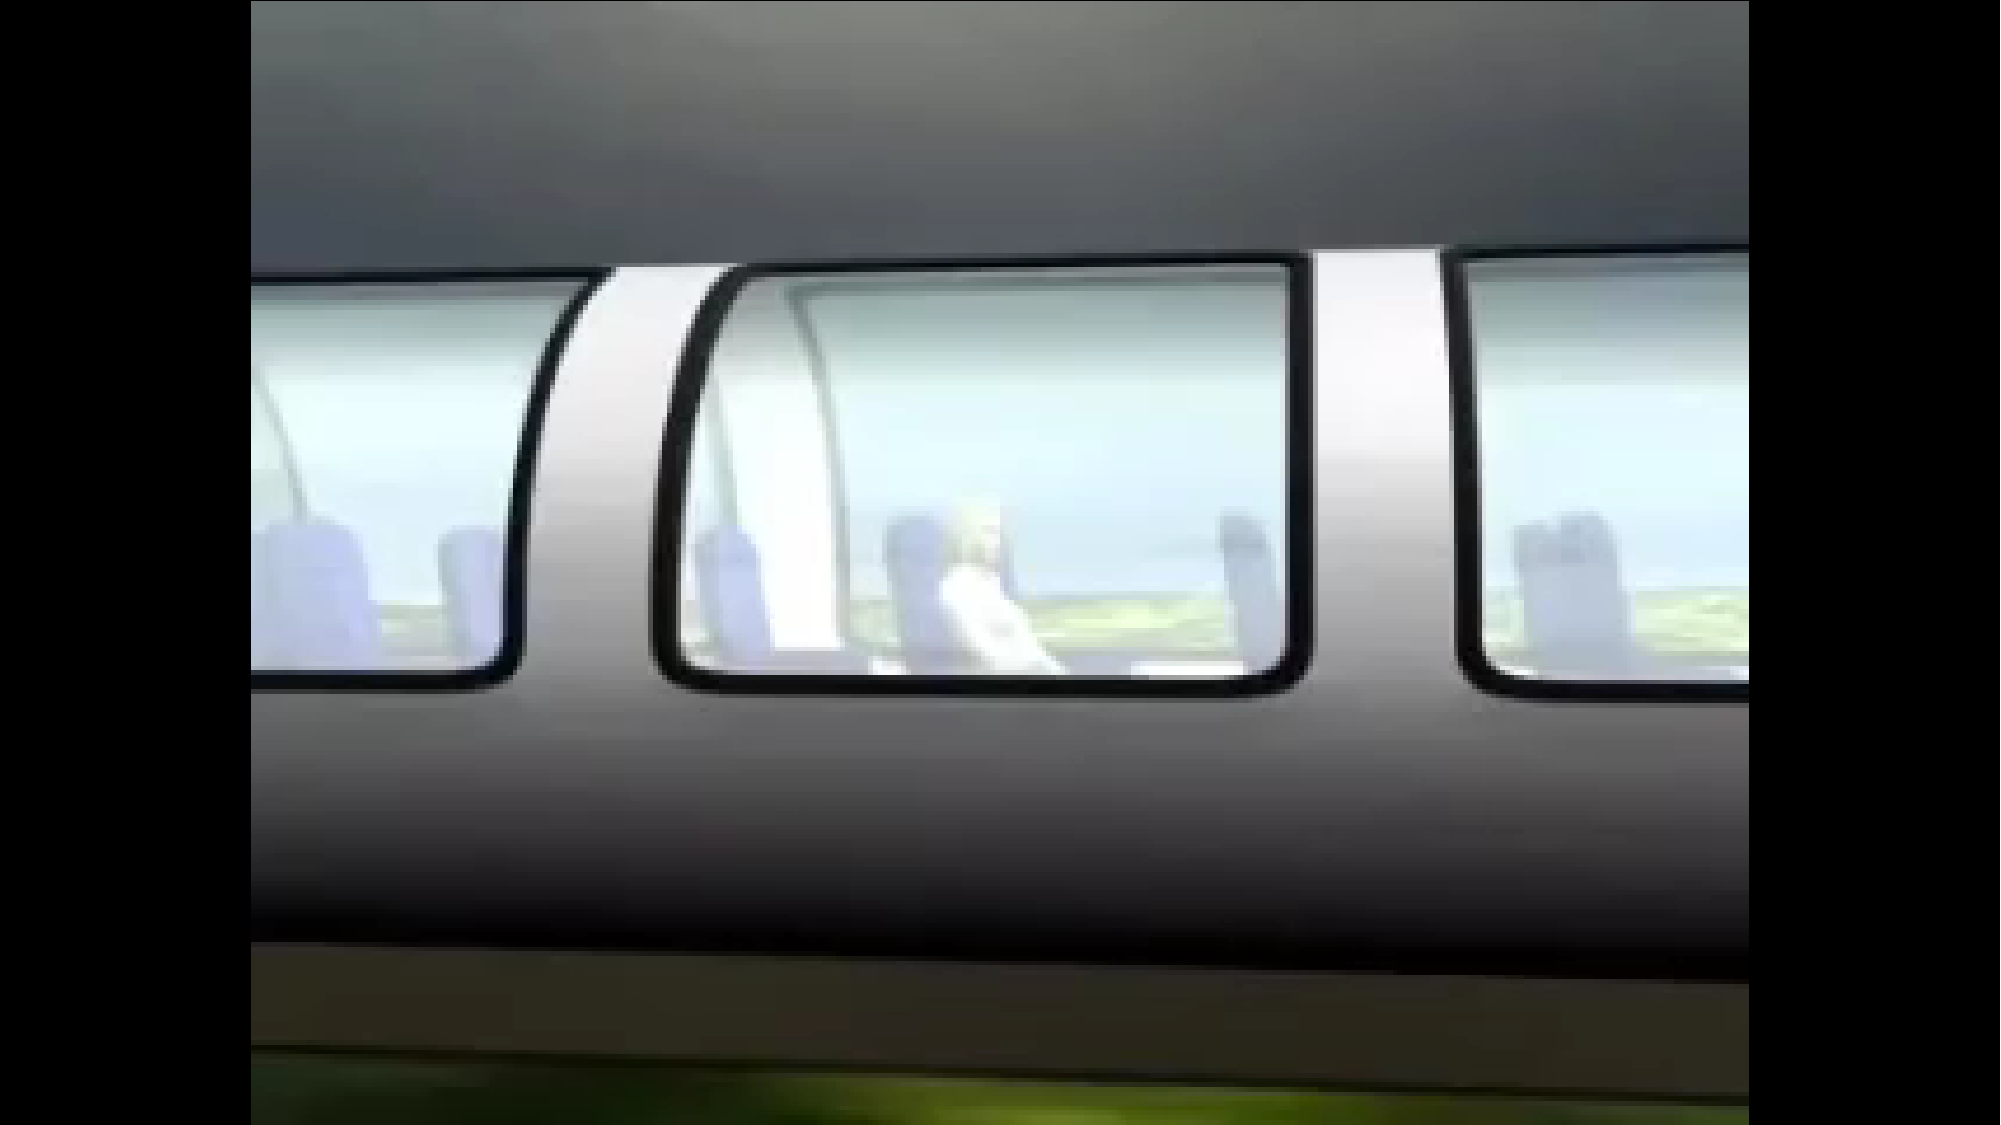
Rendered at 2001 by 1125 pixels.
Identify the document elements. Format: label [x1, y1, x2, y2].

text_box [250, 0, 1750, 1125]
